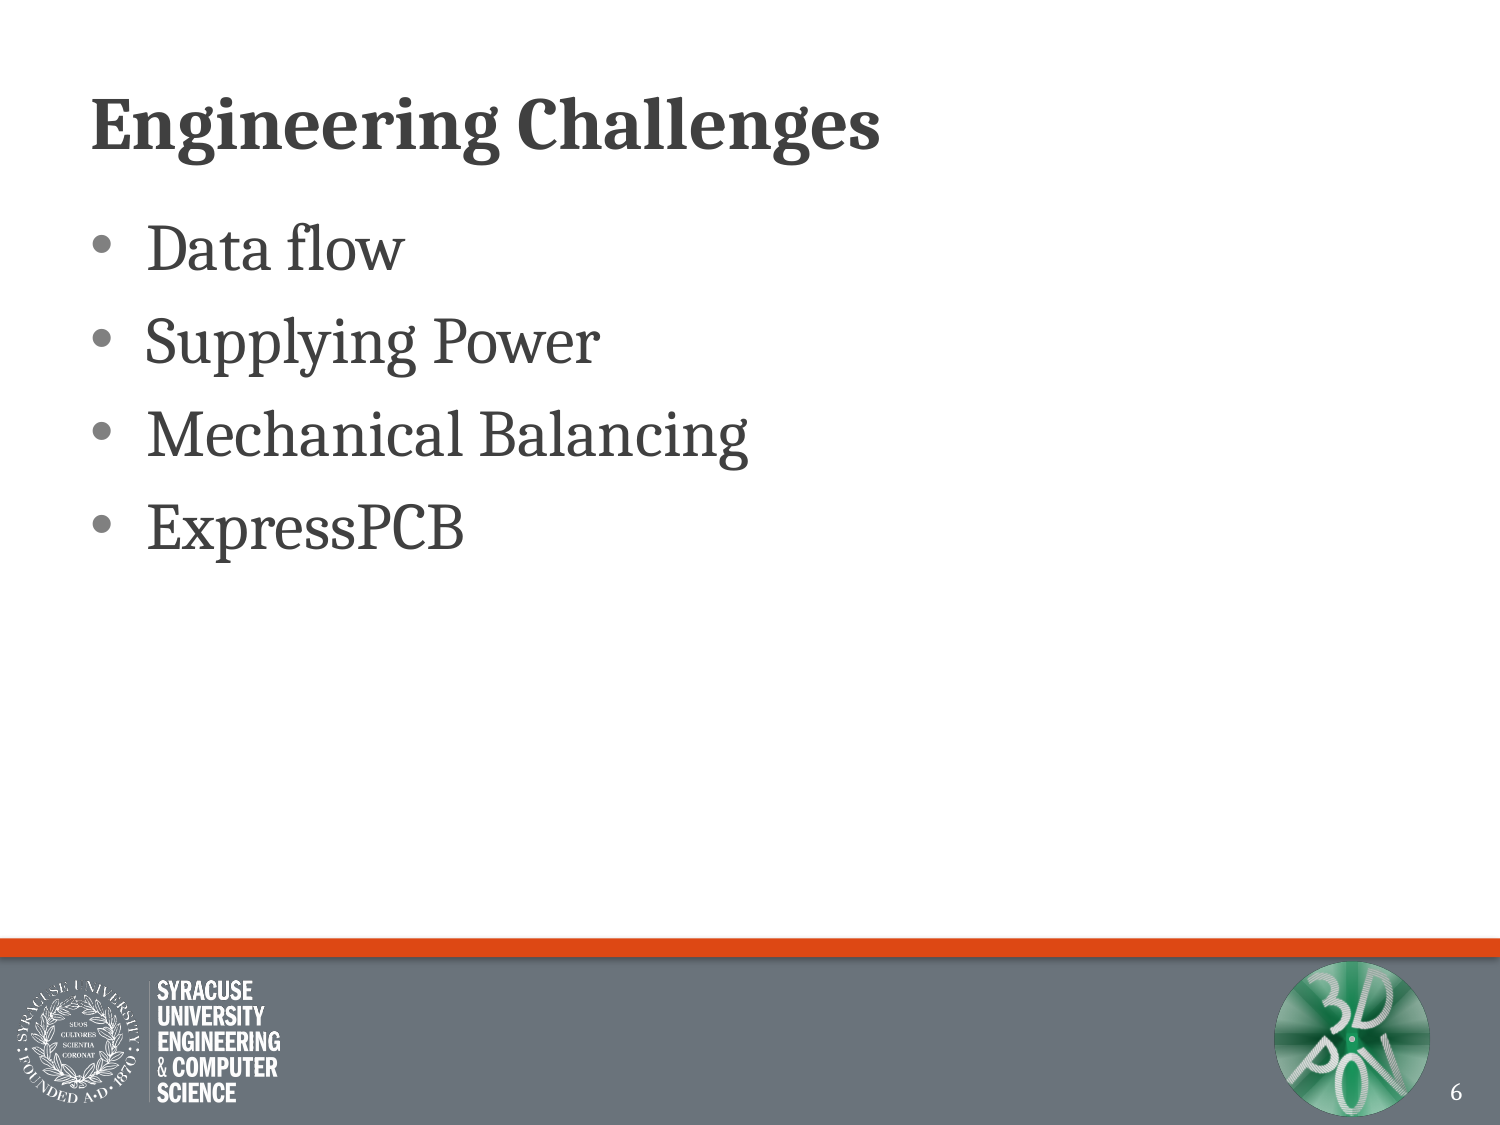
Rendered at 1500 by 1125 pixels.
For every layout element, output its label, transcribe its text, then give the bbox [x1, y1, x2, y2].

picture [17, 980, 280, 1103]
list Data flow Supplying Power Mechanical Balancing ExpressPCB [75, 196, 1425, 908]
title Engineering Challenges [75, 45, 1425, 194]
picture [1256, 943, 1448, 1125]
slide_number 6 [1453, 1060, 1478, 1120]
